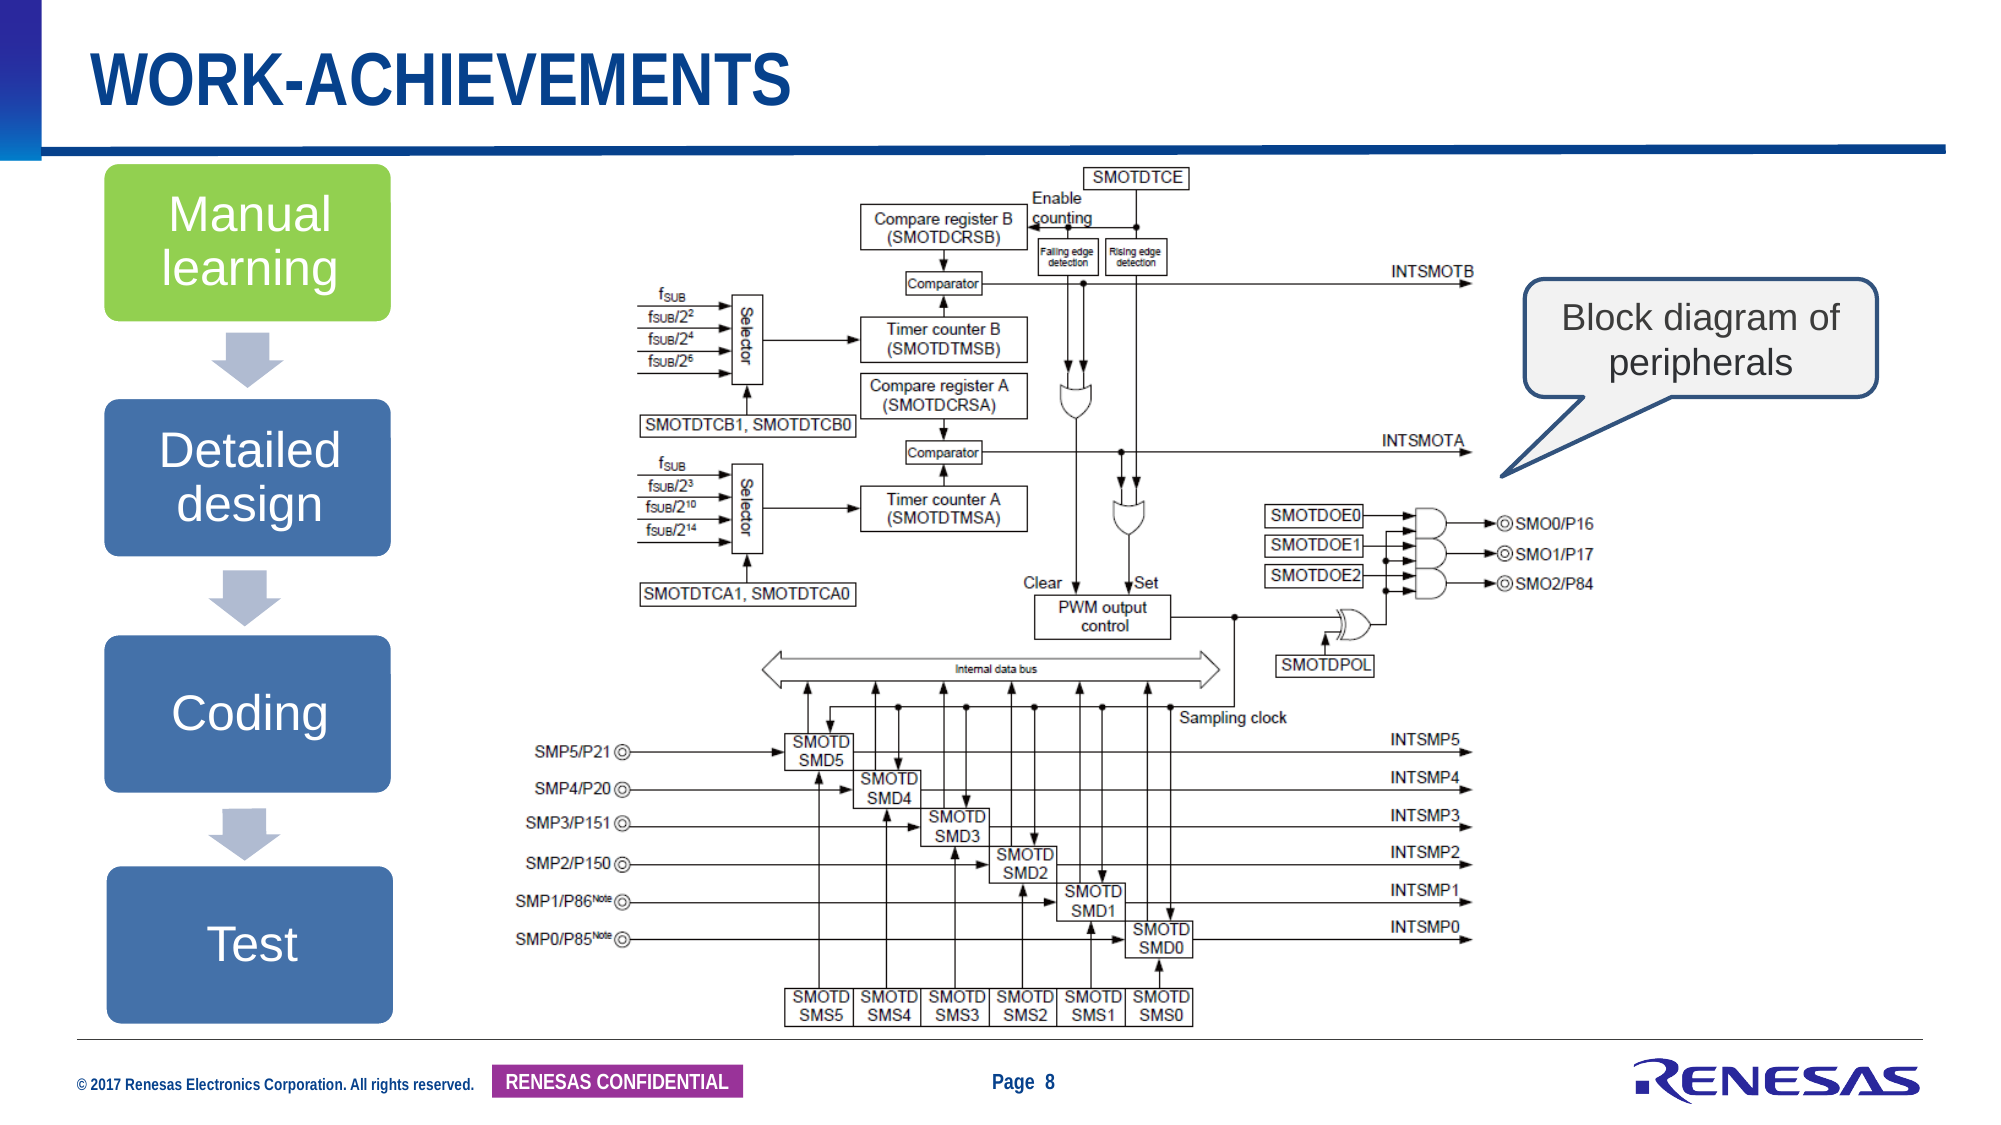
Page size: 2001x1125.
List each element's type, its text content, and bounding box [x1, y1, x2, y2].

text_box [90, 136, 410, 1027]
title WORK-Achievements [75, 32, 1448, 130]
picture [505, 160, 1605, 1037]
picture [1631, 1056, 1923, 1106]
text_box Block diagram of peripherals [1609, 276, 1880, 429]
picture [0, 0, 42, 161]
slide_number Page 8 [944, 1067, 1056, 1095]
